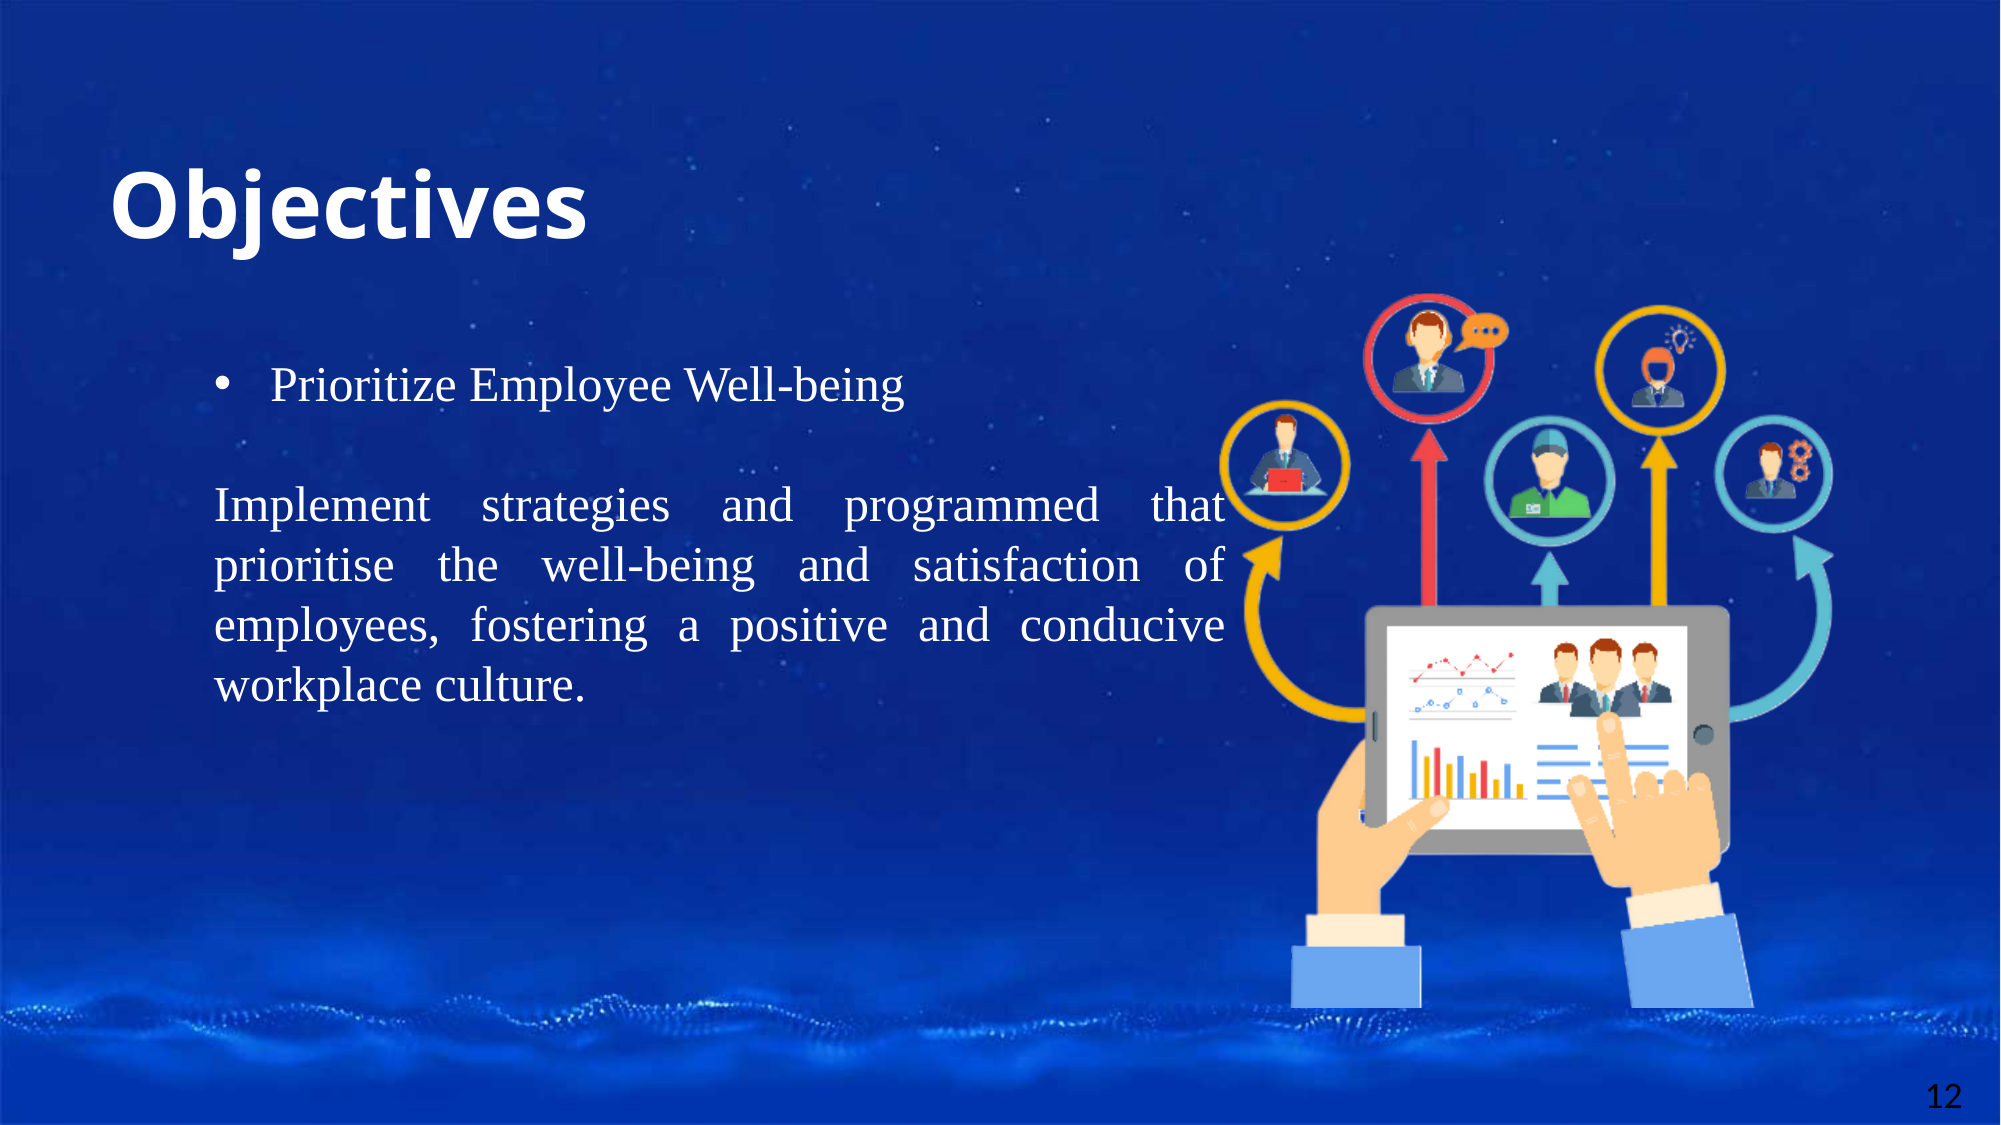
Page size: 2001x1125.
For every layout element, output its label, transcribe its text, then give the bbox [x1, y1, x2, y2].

text_box 12 [1909, 1063, 2000, 1124]
text_box Objectives [0, 139, 1350, 265]
text_box Prioritize Employee Well-being Implement strategies and programmed that prioritise the well-being and satisfaction of employees, fostering a positive and conducive workplace culture. [199, 284, 1137, 720]
picture [0, 0, 2001, 1125]
